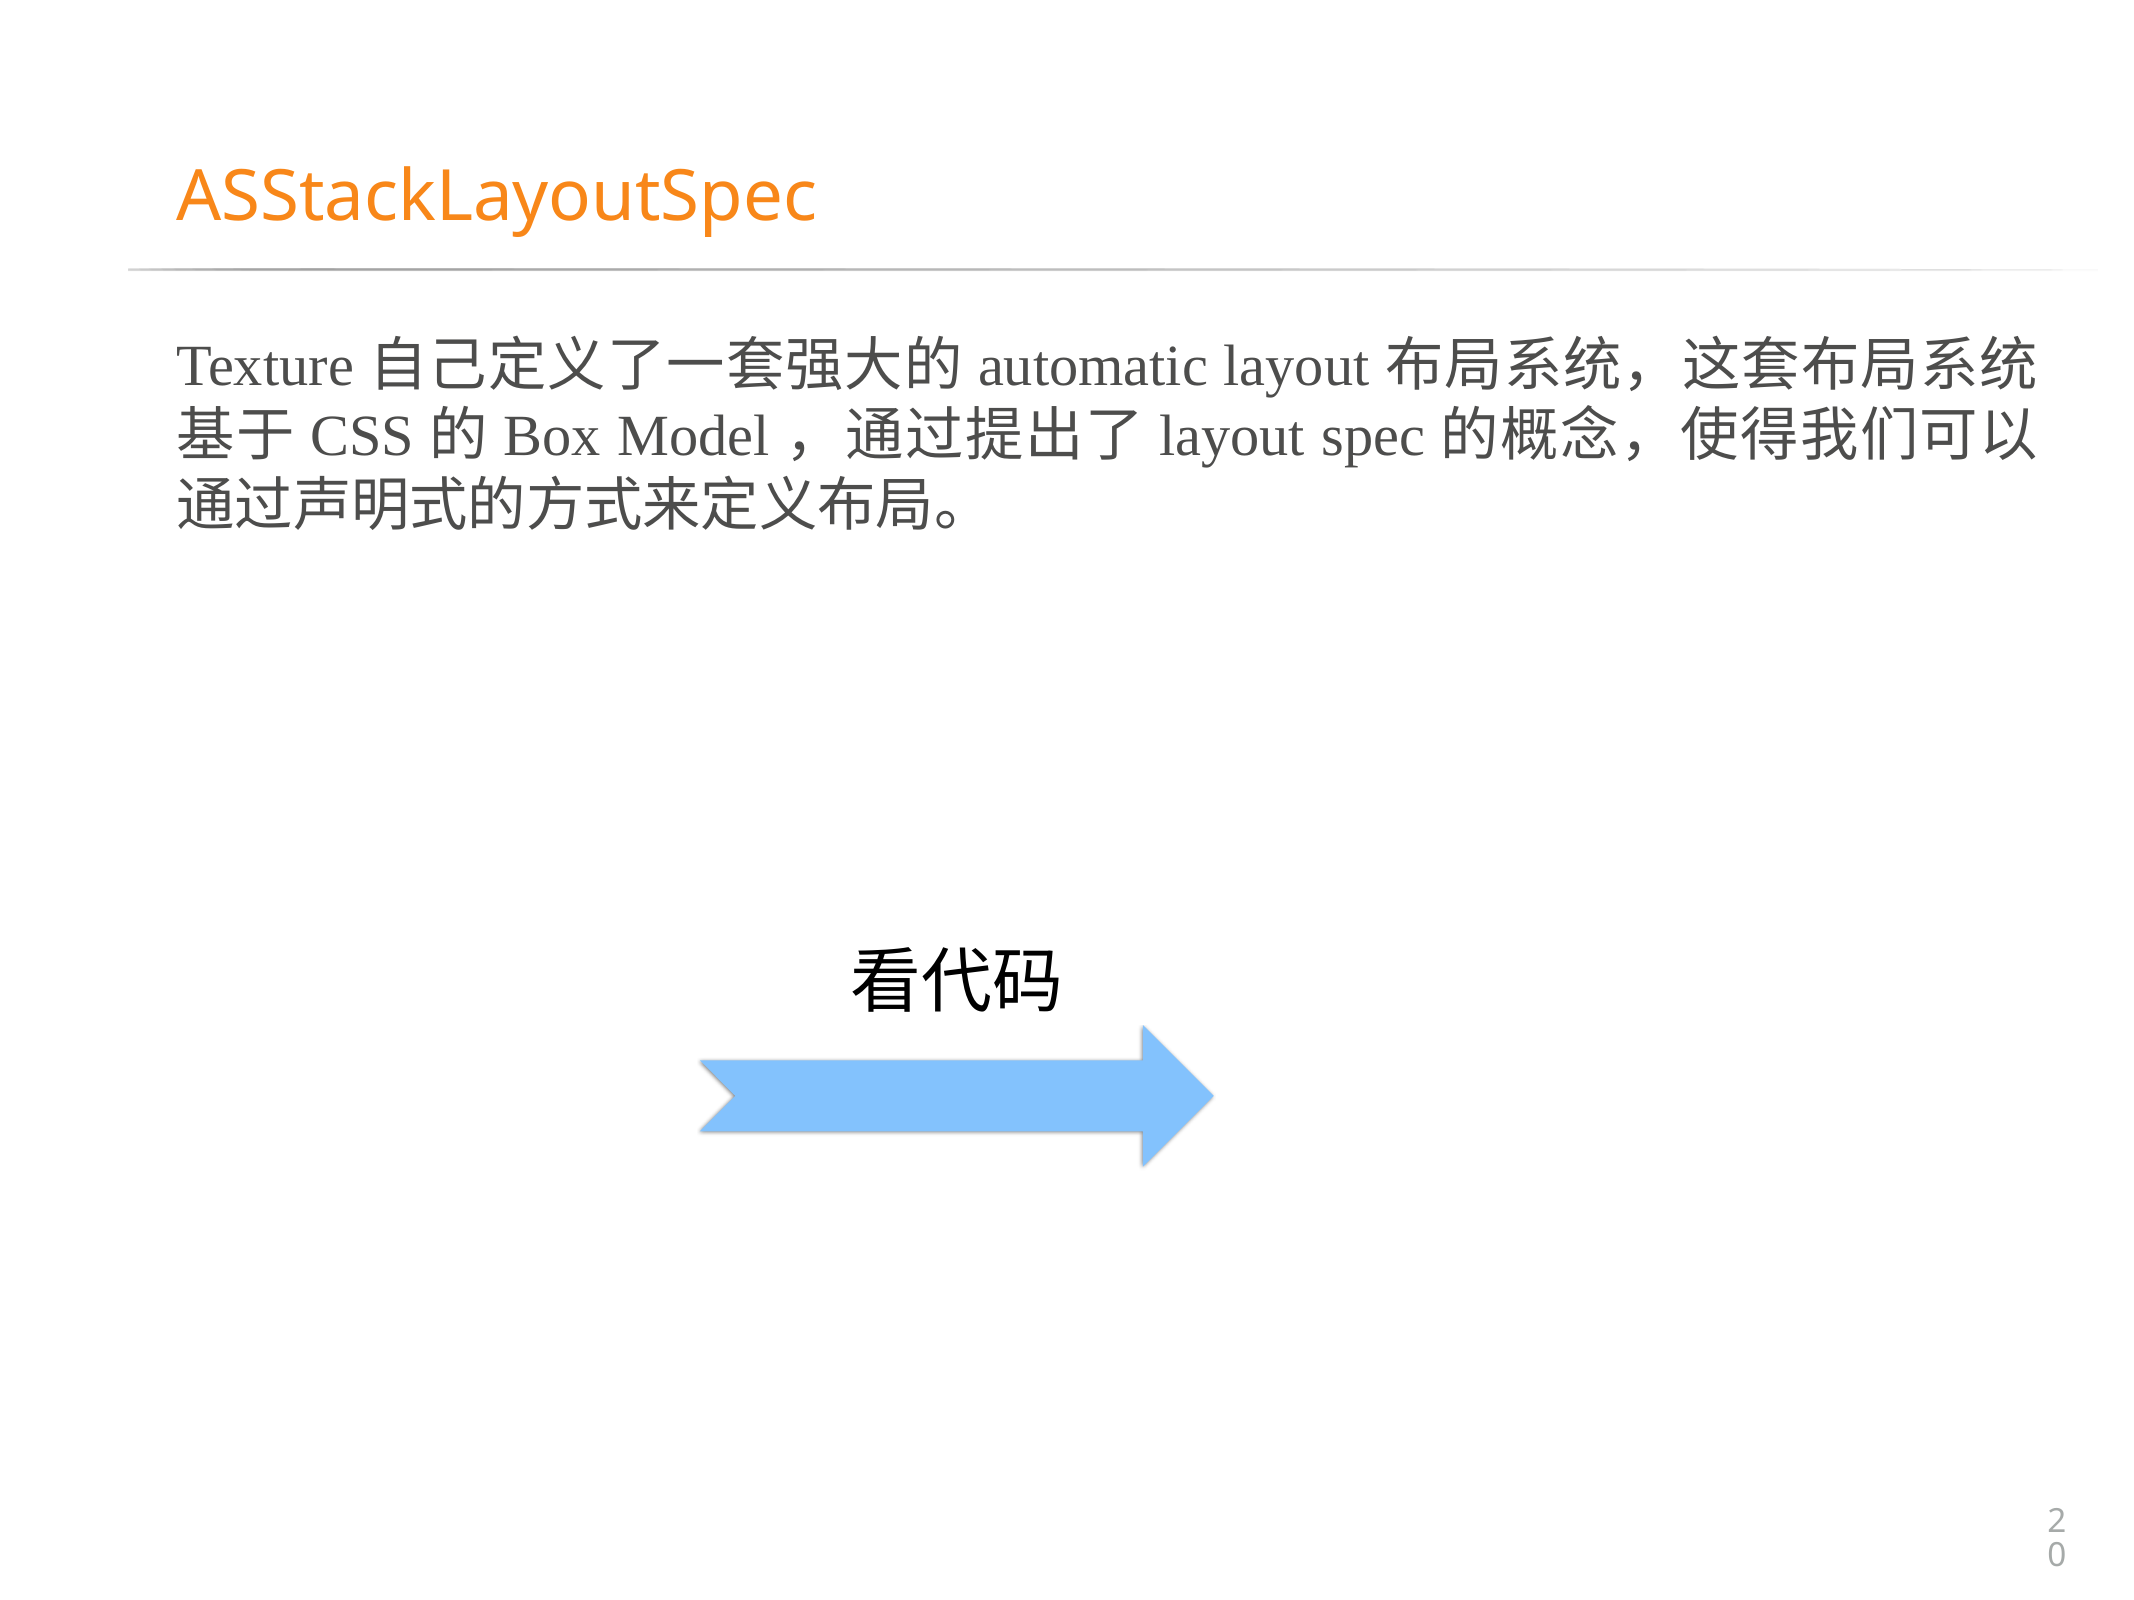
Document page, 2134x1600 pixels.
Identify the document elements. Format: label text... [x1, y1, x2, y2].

text_box 看代码 [846, 930, 1068, 1025]
text_box Texture自己定义了一套强大的automatic layout布局系统，这套布局系统基于CSS的Box Model，通过提出了layout spec的概念，使得我们可以通过声明式的方式来定义布局。 [172, 323, 2043, 542]
slide_number 20 [2042, 1495, 2073, 1544]
text_box [699, 1025, 1214, 1167]
picture [128, 268, 2098, 273]
title ASStackLayoutSpec [172, 137, 1955, 240]
